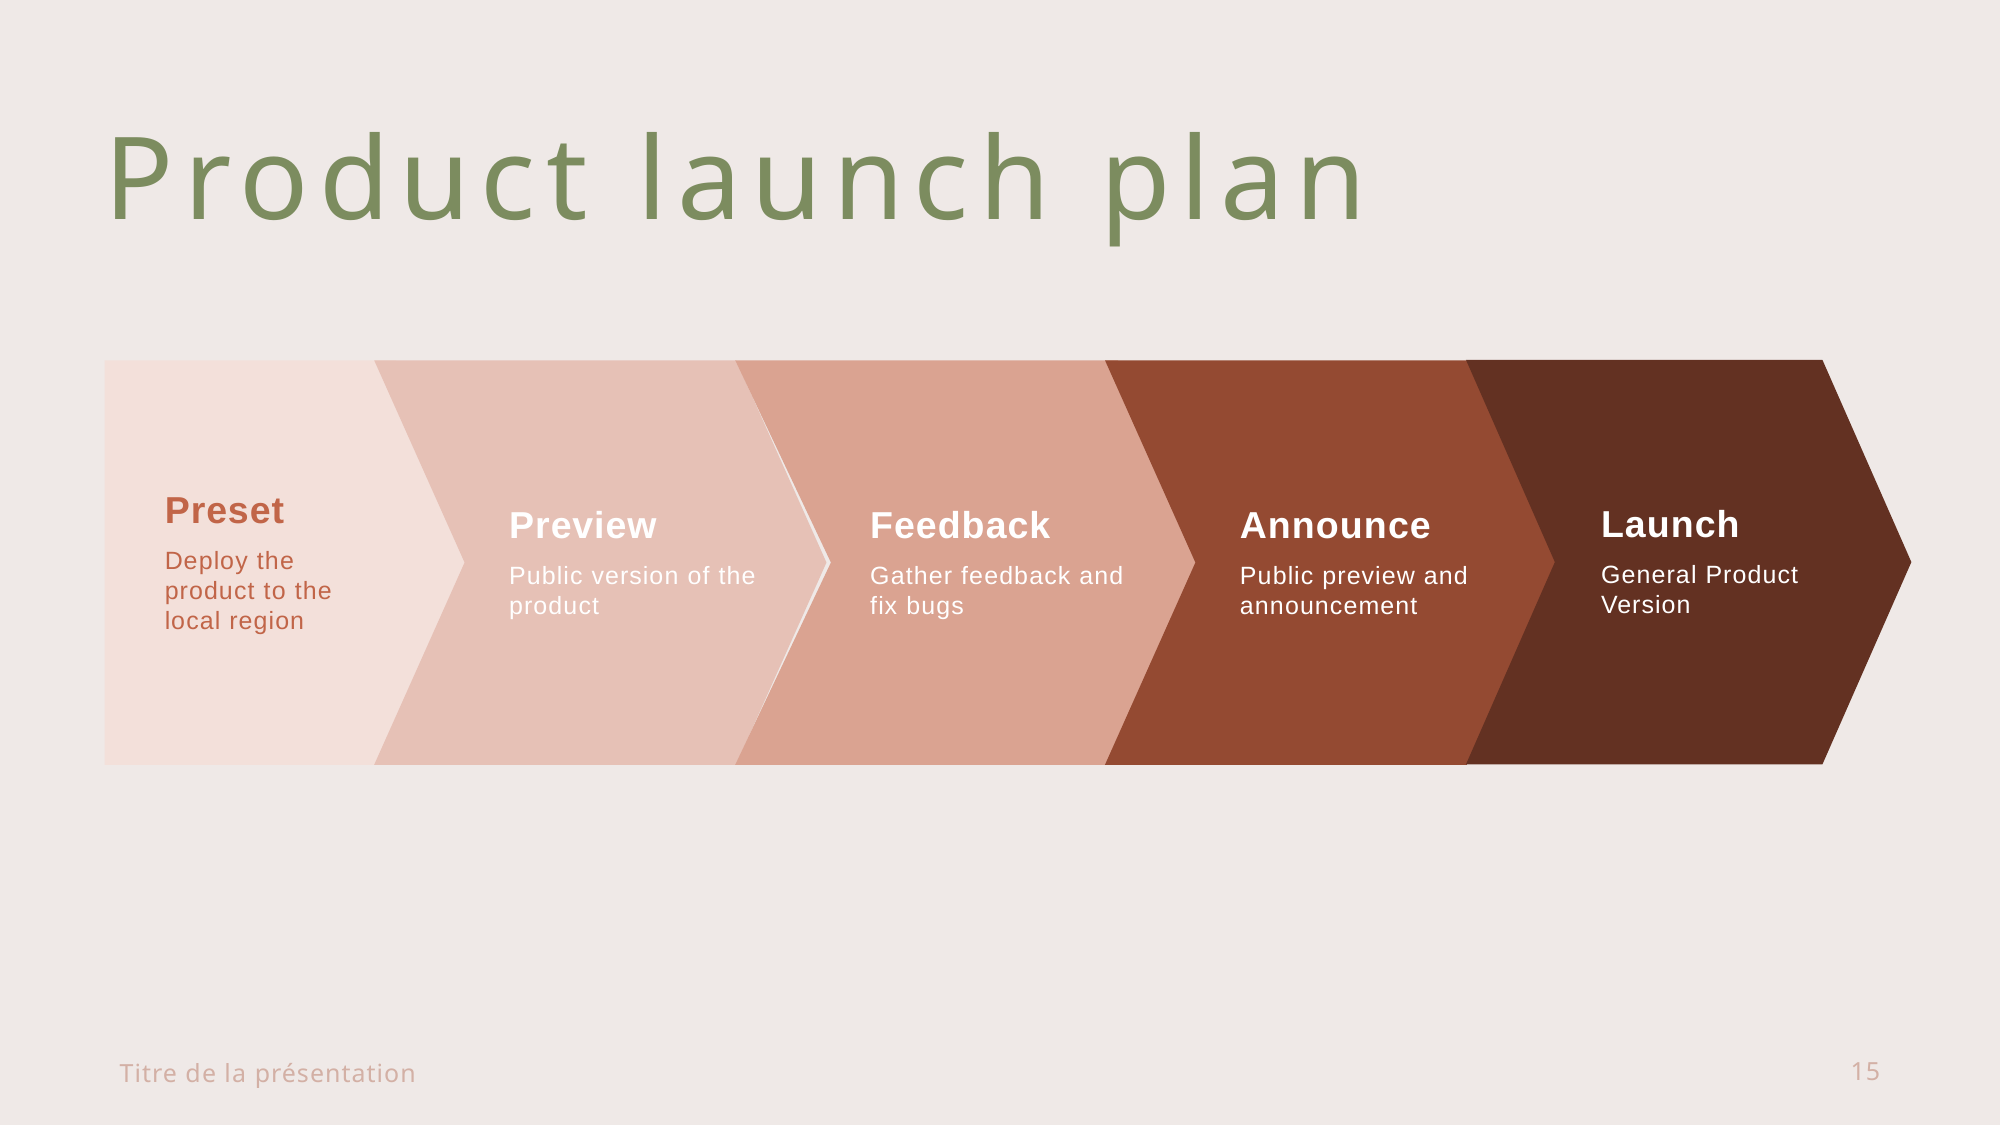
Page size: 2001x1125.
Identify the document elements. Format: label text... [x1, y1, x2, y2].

title Product launch plan [104, 105, 1896, 359]
slide_number 15 [1445, 1042, 1896, 1103]
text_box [104, 359, 1912, 765]
footer Titre de la présentation [104, 1042, 780, 1103]
